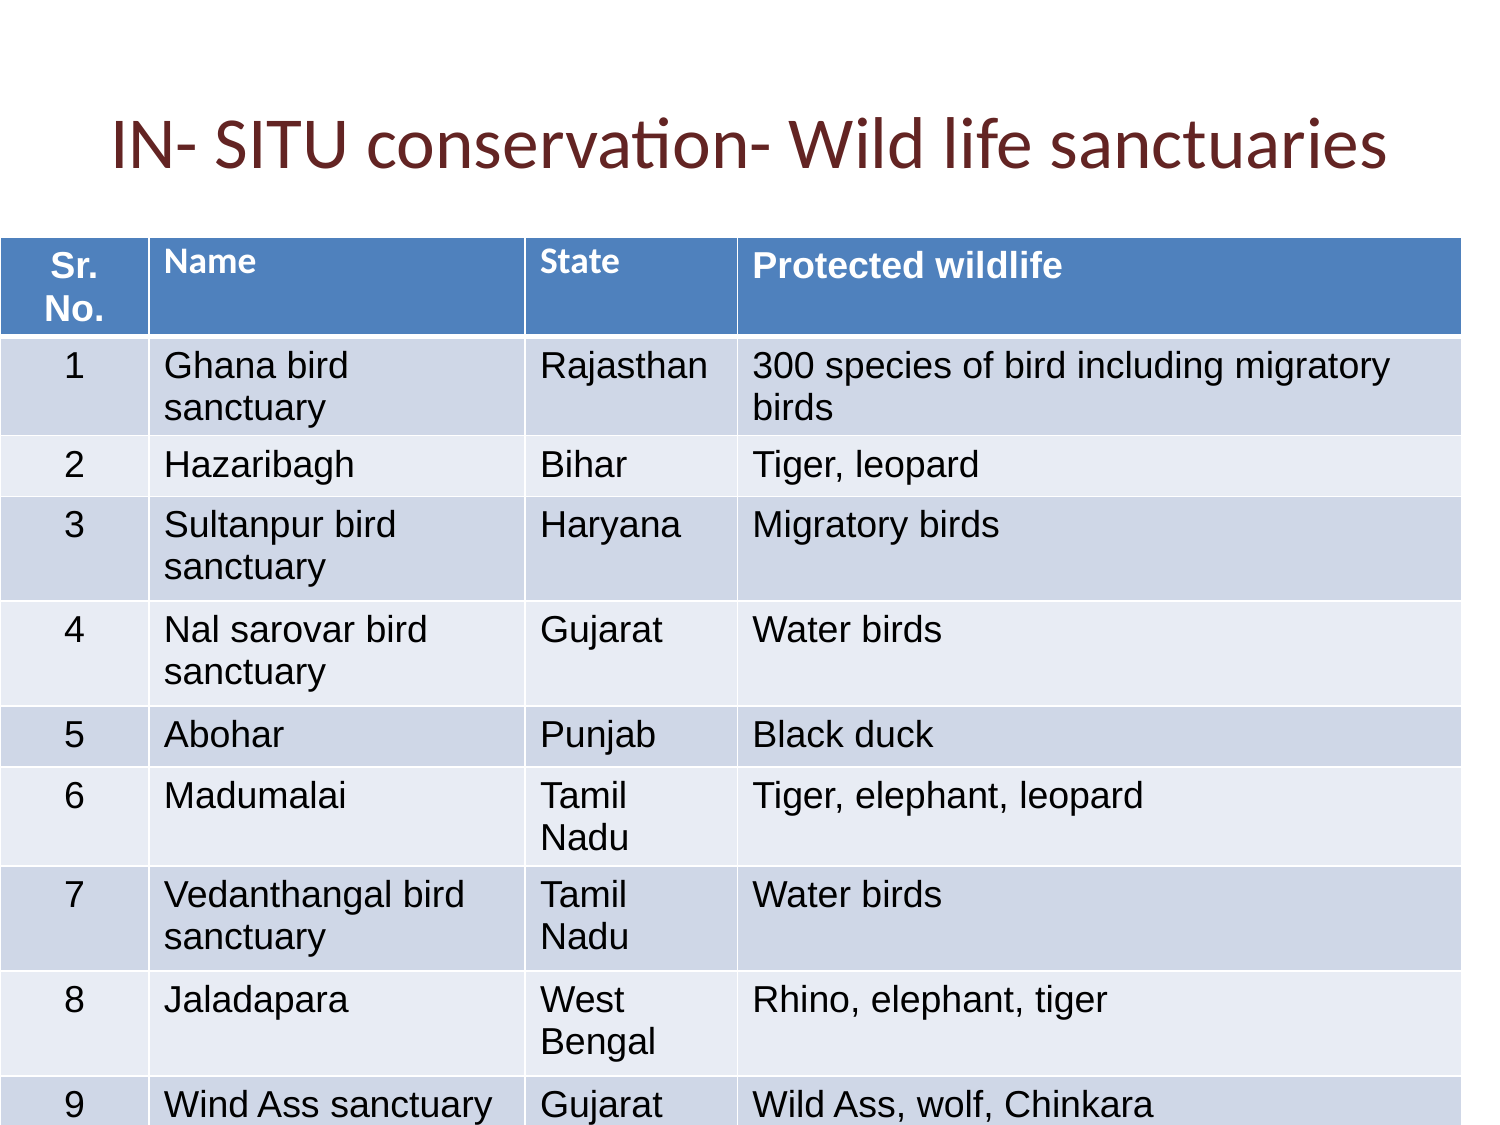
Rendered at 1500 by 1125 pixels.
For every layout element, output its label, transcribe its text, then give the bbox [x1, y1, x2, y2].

table_cell Gujarat [526, 1077, 737, 1125]
table_cell Water birds [738, 867, 1461, 970]
table_cell Abohar [150, 707, 524, 766]
table_cell Tiger, leopard [738, 436, 1461, 496]
table_cell Migratory birds [738, 497, 1461, 600]
table_cell 6 [1, 768, 148, 865]
table_cell Water birds [738, 602, 1461, 705]
table_cell 3 [1, 497, 148, 600]
table_header Protected wildlife [738, 238, 1461, 334]
table_cell Madumalai [150, 768, 524, 865]
table_cell Black duck [738, 707, 1461, 766]
table_cell Vedanthangal bird sanctuary [150, 867, 524, 970]
table_cell 4 [1, 602, 148, 705]
title IN- SITU conservation- Wild life sanctuaries [75, 45, 1425, 233]
table_cell 300 species of bird including migratory birds [738, 339, 1461, 435]
table_cell Jaladapara [150, 972, 524, 1075]
table_cell Tamil Nadu [526, 867, 737, 970]
table_cell West Bengal [526, 972, 737, 1075]
table_cell Ghana bird sanctuary [150, 339, 524, 435]
table_cell Haryana [526, 497, 737, 600]
table_cell 5 [1, 707, 148, 766]
table_cell Rhino, elephant, tiger [738, 972, 1461, 1075]
table_cell Rajasthan [526, 339, 737, 435]
table_cell Nal sarovar bird sanctuary [150, 602, 524, 705]
table_cell Tamil Nadu [526, 768, 737, 865]
table_cell Hazaribagh [150, 436, 524, 496]
table_cell Tiger, elephant, leopard [738, 768, 1461, 865]
table_header State [526, 238, 737, 334]
table_cell Punjab [526, 707, 737, 766]
table_cell Wild Ass, wolf, Chinkara [738, 1077, 1461, 1125]
table_cell 8 [1, 972, 148, 1075]
table_cell 9 [1, 1077, 148, 1125]
table_cell Gujarat [526, 602, 737, 705]
table_header Sr. No. [1, 238, 148, 334]
table_cell Wind Ass sanctuary [150, 1077, 524, 1125]
table_header Name [150, 238, 524, 334]
table_cell 2 [1, 436, 148, 496]
table_cell 7 [1, 867, 148, 970]
table_cell 1 [1, 339, 148, 435]
table_cell Sultanpur bird sanctuary [150, 497, 524, 600]
table_cell Bihar [526, 436, 737, 496]
